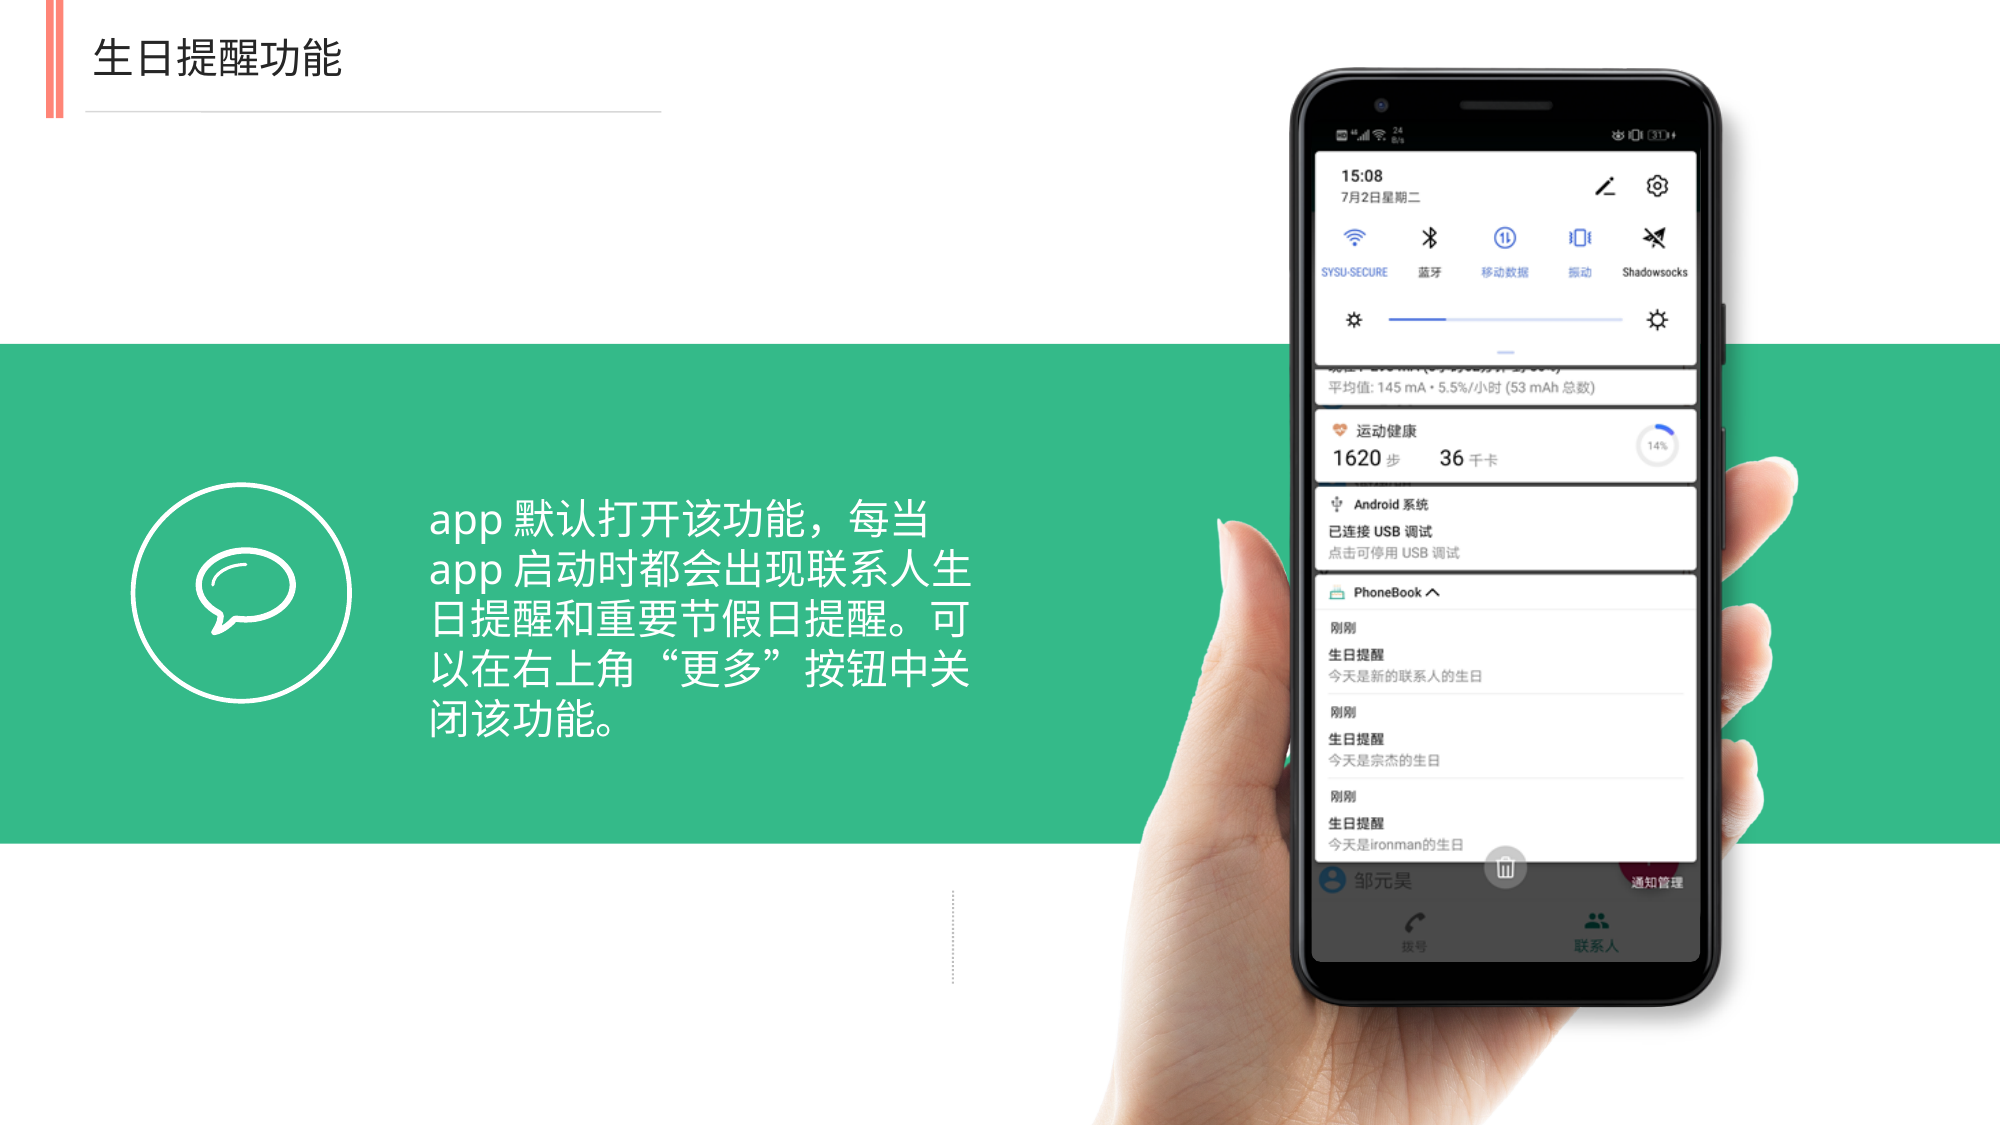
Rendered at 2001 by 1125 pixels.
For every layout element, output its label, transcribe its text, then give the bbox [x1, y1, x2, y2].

text_box app默认打开该功能，每当app启动时都会出现联系人生日提醒和重要节假日提醒。可以在右上角“更多”按钮中关闭该功能。 [414, 485, 1007, 751]
text_box [0, 343, 1015, 845]
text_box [46, 0, 64, 119]
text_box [1015, 67, 1813, 1125]
text_box [1813, 343, 2000, 845]
picture [1311, 119, 1701, 962]
text_box 生日提醒功能 [78, 24, 713, 89]
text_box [133, 484, 350, 702]
